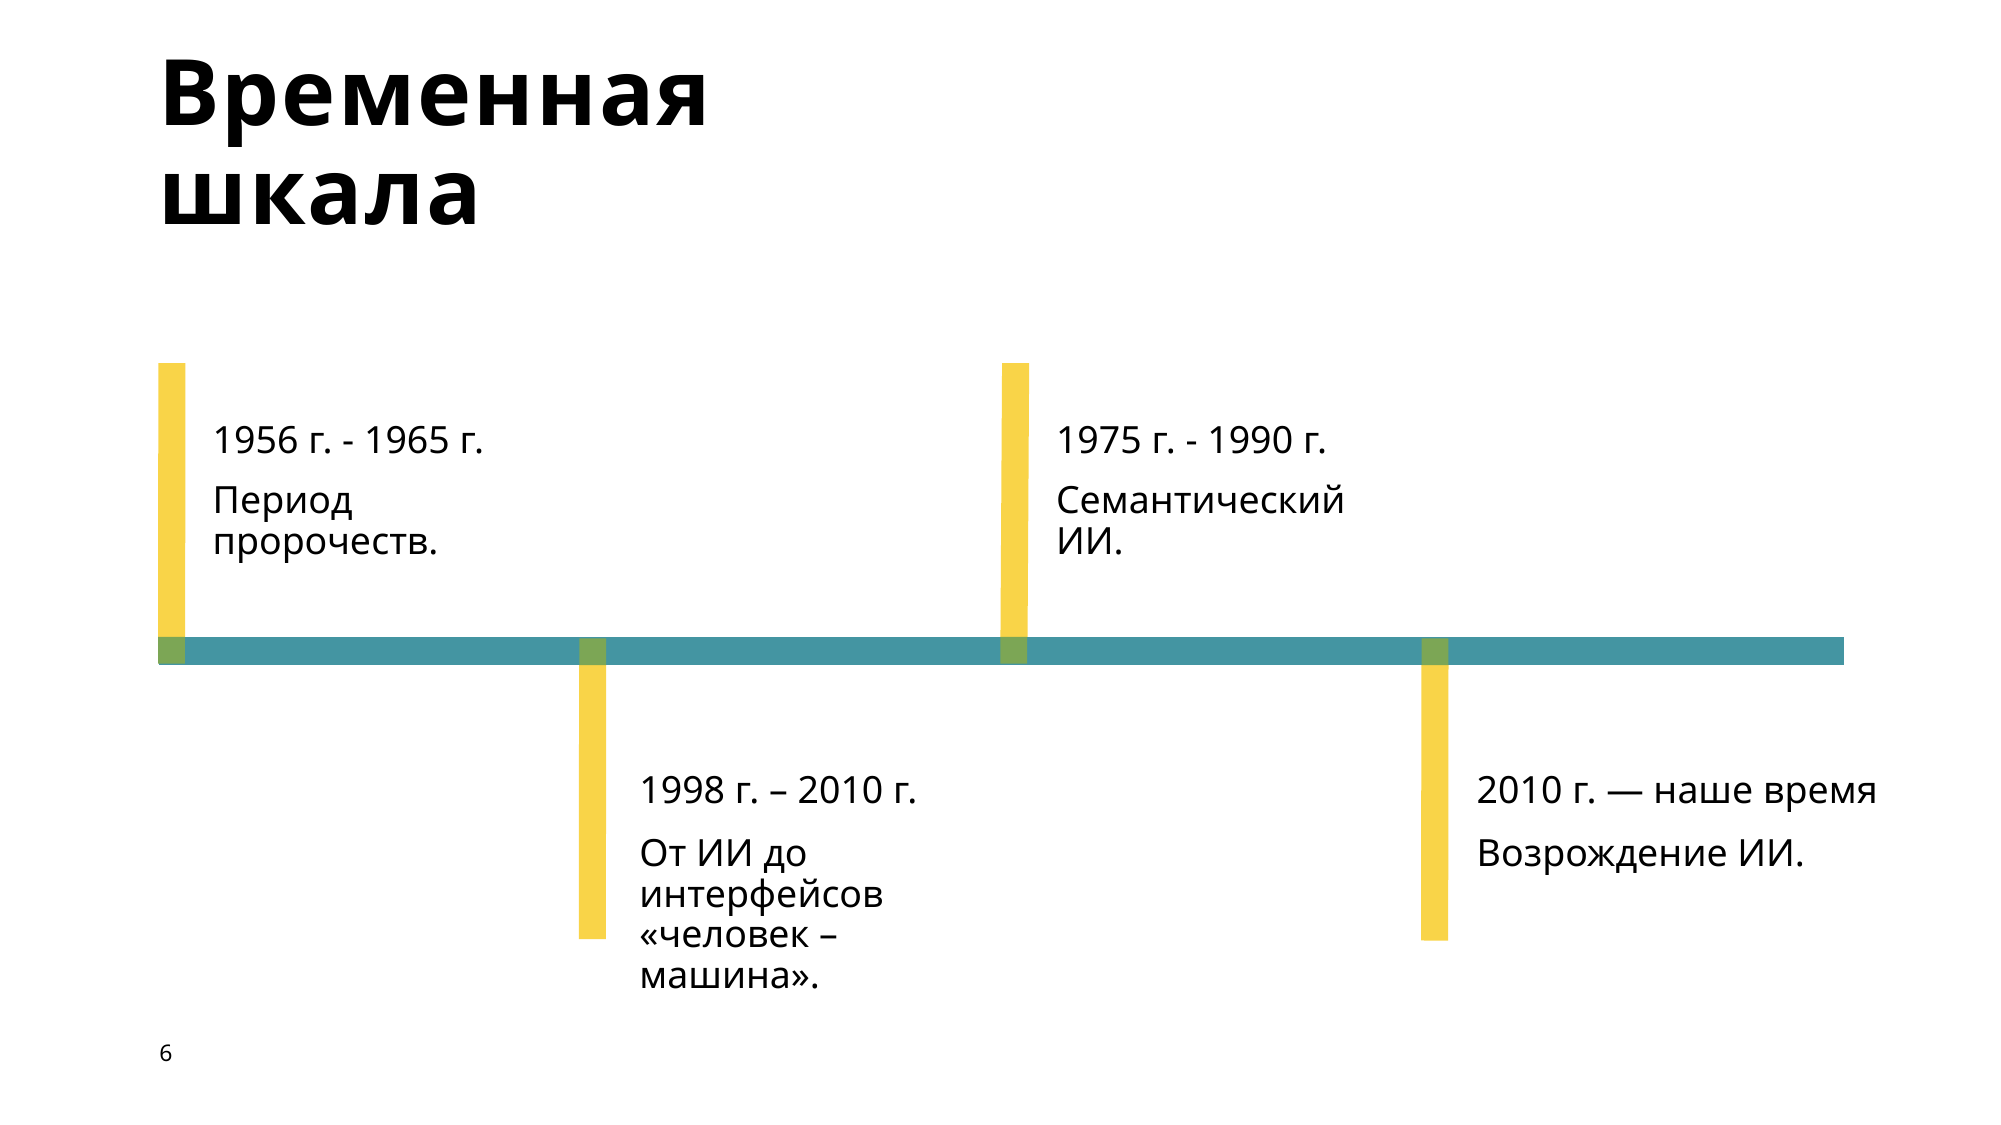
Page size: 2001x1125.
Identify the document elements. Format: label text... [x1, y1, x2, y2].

list 1956 г. - 1965 г. [212, 421, 665, 456]
list От ИИ до интерфейсов «человек – машина». [639, 834, 990, 937]
slide_number 6 [159, 1038, 246, 1080]
list Семантический ИИ. [1056, 481, 1407, 581]
list Возрождение ИИ. [1476, 834, 1827, 937]
list Период пророчеств. [212, 481, 563, 581]
list 1975 г. - 1990 г. [1056, 421, 1477, 456]
list 1998 г. – 2010 г. [639, 771, 1111, 806]
list 2010 г. — наше время [1476, 771, 1898, 806]
title Временная шкала [158, 144, 969, 245]
